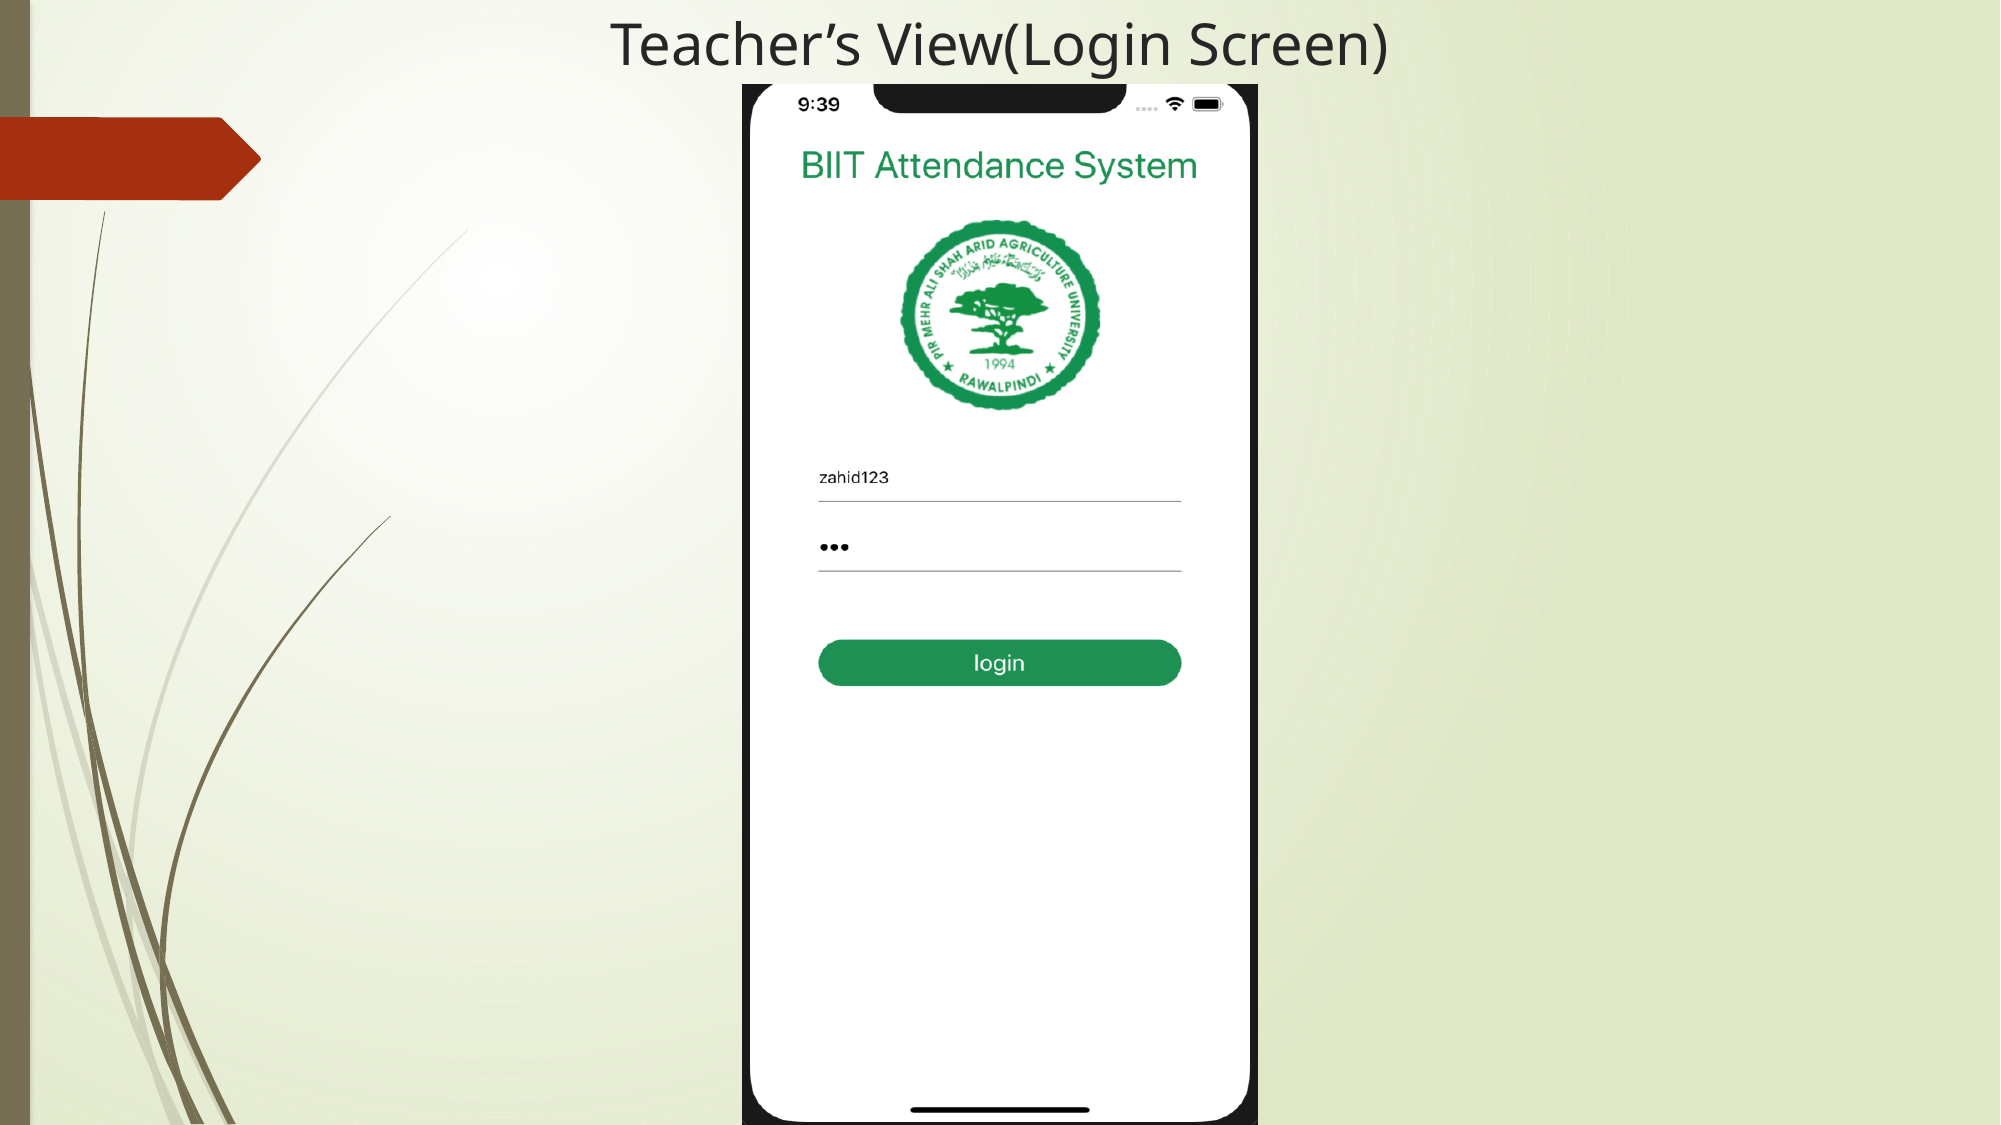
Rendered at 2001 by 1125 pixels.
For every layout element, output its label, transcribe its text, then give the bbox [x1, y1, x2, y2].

picture [742, 84, 1258, 1125]
title Teacher’s View(Login Screen) [269, 0, 1731, 85]
